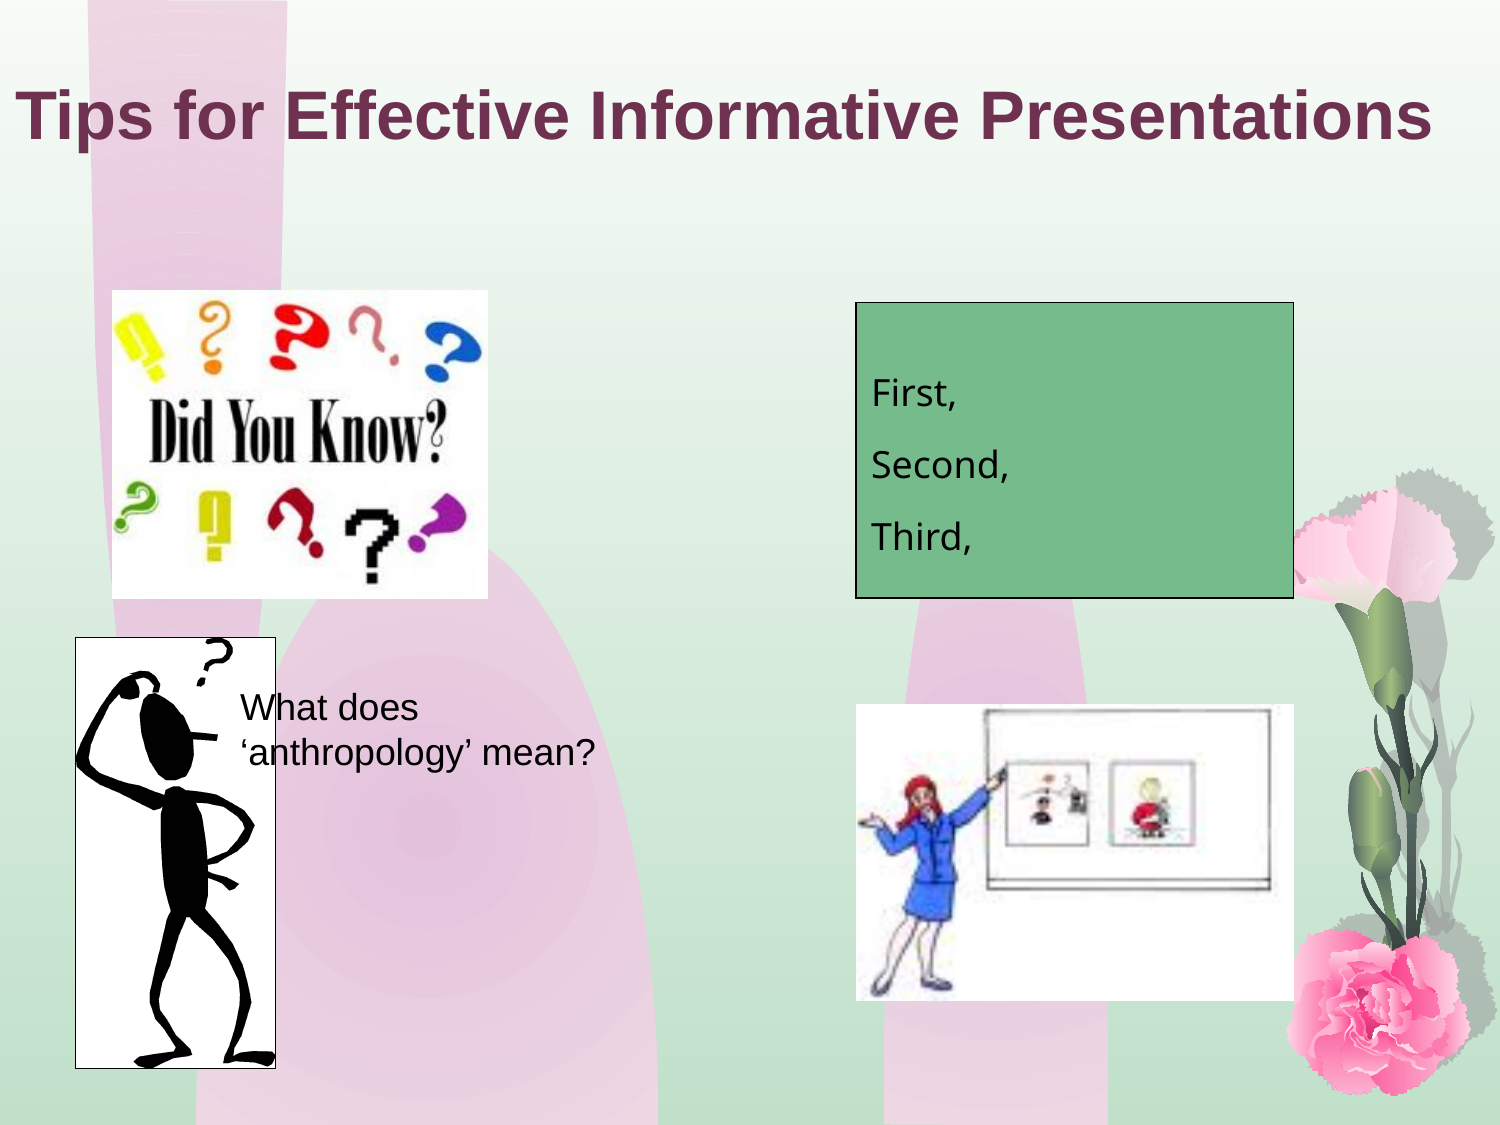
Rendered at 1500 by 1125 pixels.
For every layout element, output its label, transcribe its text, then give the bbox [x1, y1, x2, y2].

picture [855, 703, 1294, 1002]
text_box What does ‘anthropology’ mean? [280, 674, 663, 780]
text_box First, Second, Third, [856, 302, 1294, 598]
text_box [74, 637, 276, 1069]
title Tips for Effective Informative Presentations [0, 50, 1500, 161]
picture [111, 290, 488, 599]
text_box [604, 427, 896, 698]
